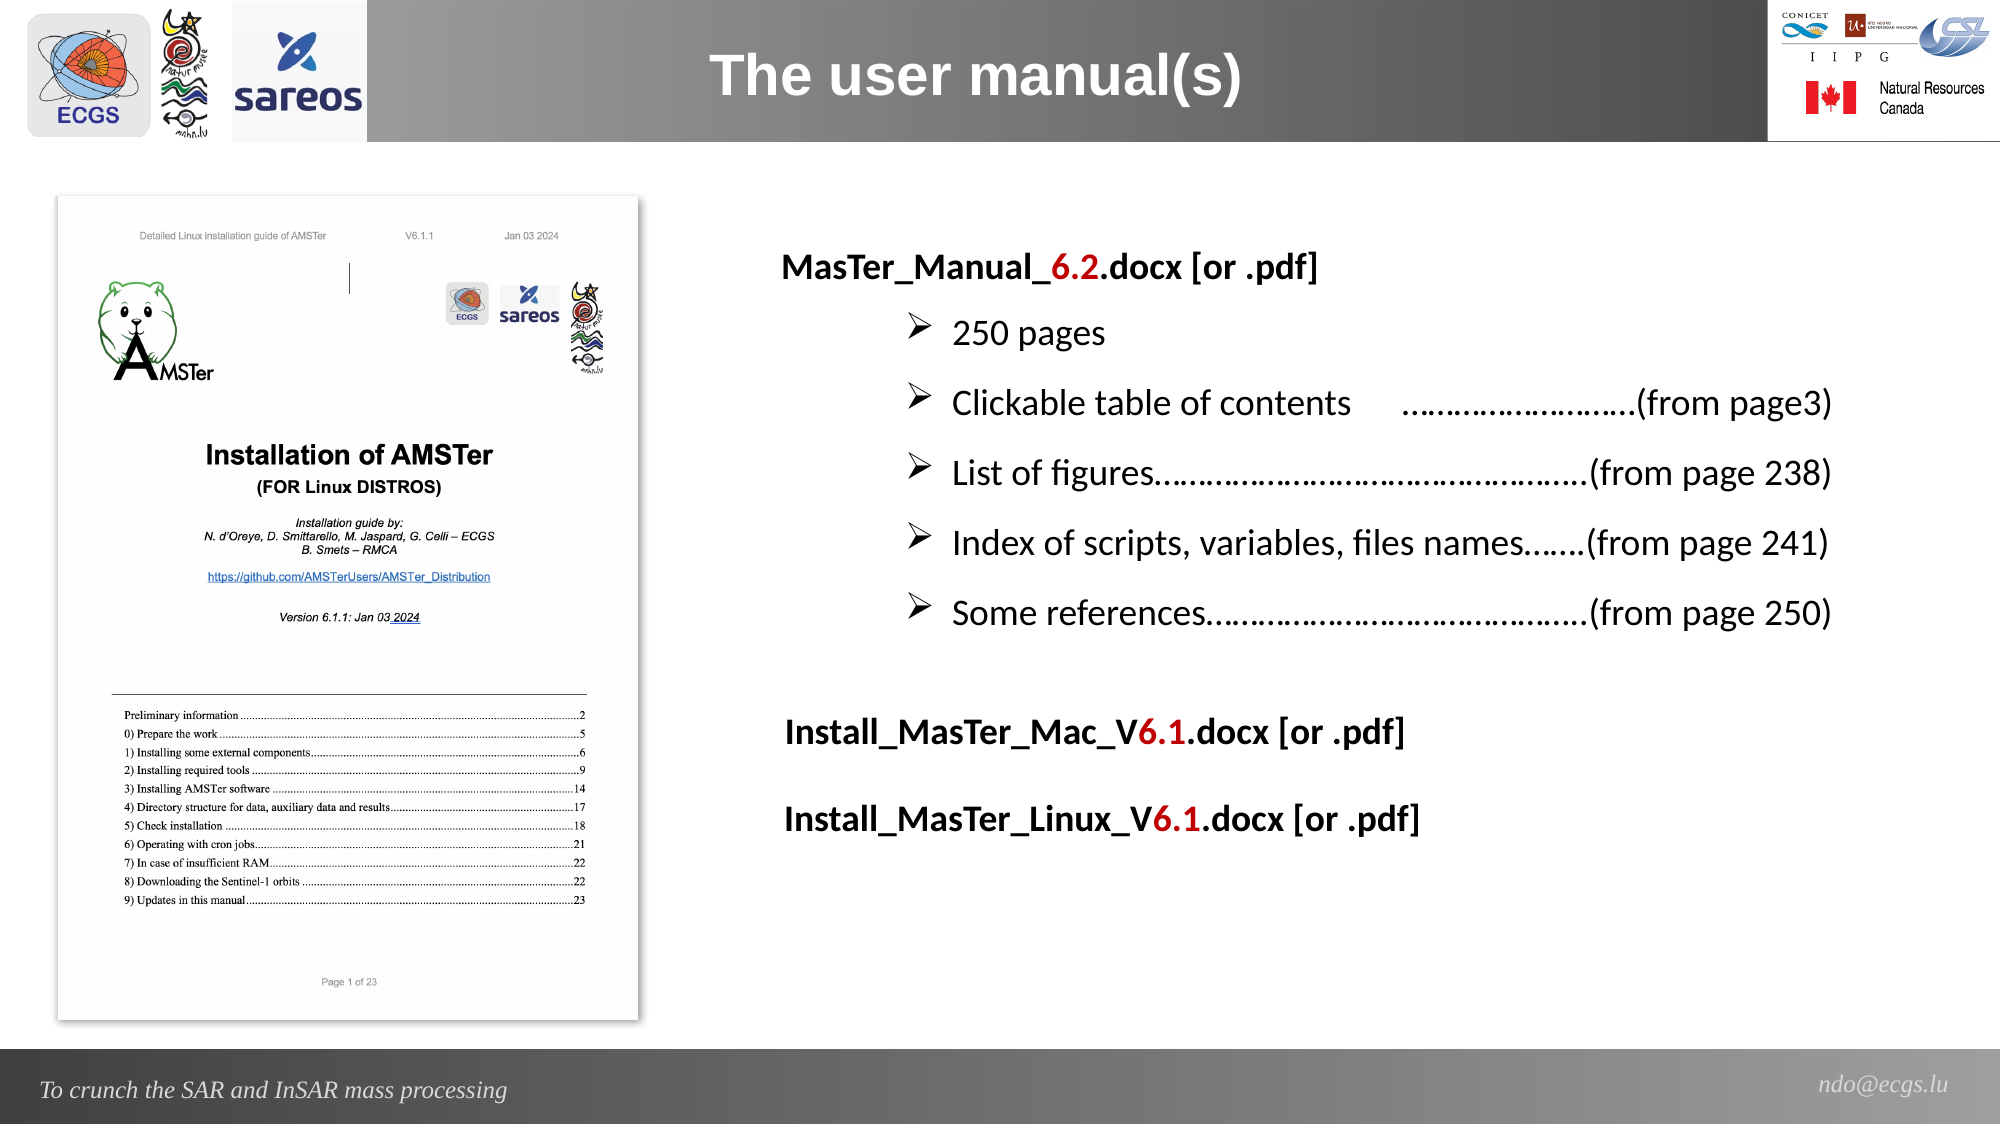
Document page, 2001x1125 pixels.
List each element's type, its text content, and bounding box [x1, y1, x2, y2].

picture [55, 196, 638, 1020]
text_box Install_MasTer_Mac_V6.1.docx [or .pdf] [769, 699, 1422, 760]
text_box Install_MasTer_Linux_V6.1.docx [or .pdf] [769, 786, 1436, 846]
picture [154, 135, 214, 139]
text_box MasTer_Manual_6.2.docx [or .pdf] [766, 234, 1335, 295]
picture [1825, 69, 1990, 120]
picture [1779, 7, 1990, 67]
text_box The user manual(s) [128, 10, 1825, 135]
text_box 250 pages Clickable table of contents ………………………(from page3) List of figures…………………………………………..(from page 238) Index of scripts, variables, files names…….(from page 241) Some references……………………………………..(from page 250) [890, 300, 1945, 641]
